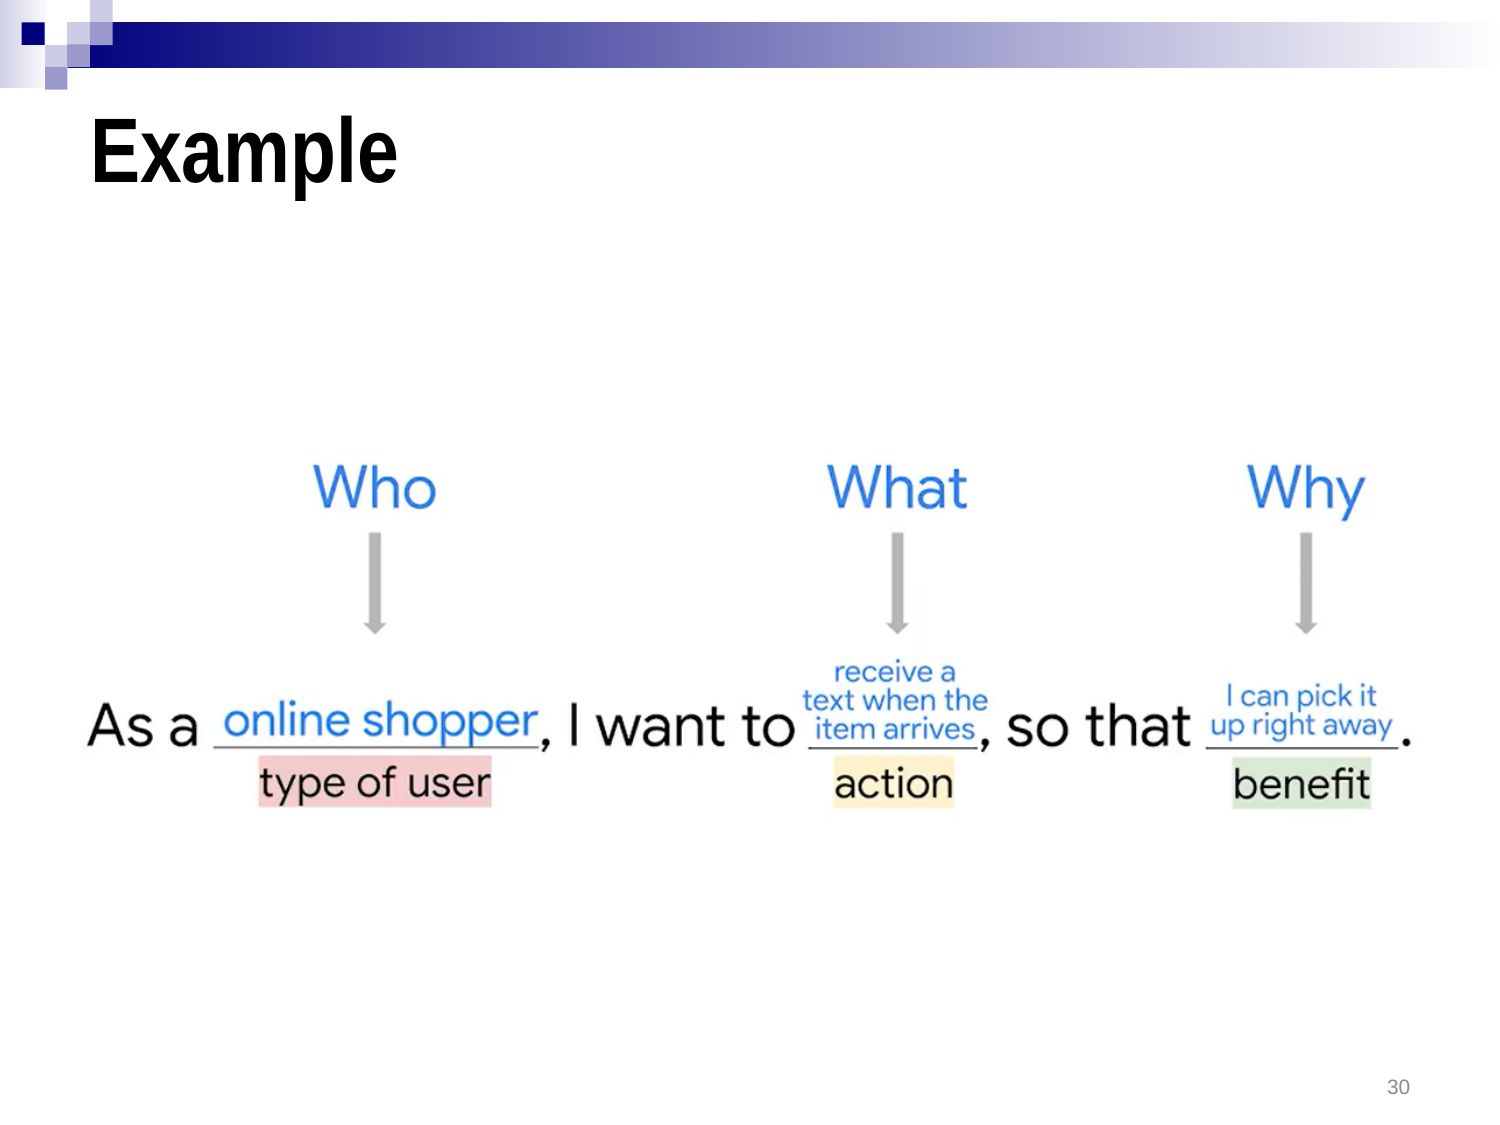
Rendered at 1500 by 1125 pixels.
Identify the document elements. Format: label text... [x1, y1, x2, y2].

title Example [75, 67, 1425, 225]
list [74, 433, 1426, 829]
slide_number 30 [1074, 1059, 1425, 1113]
